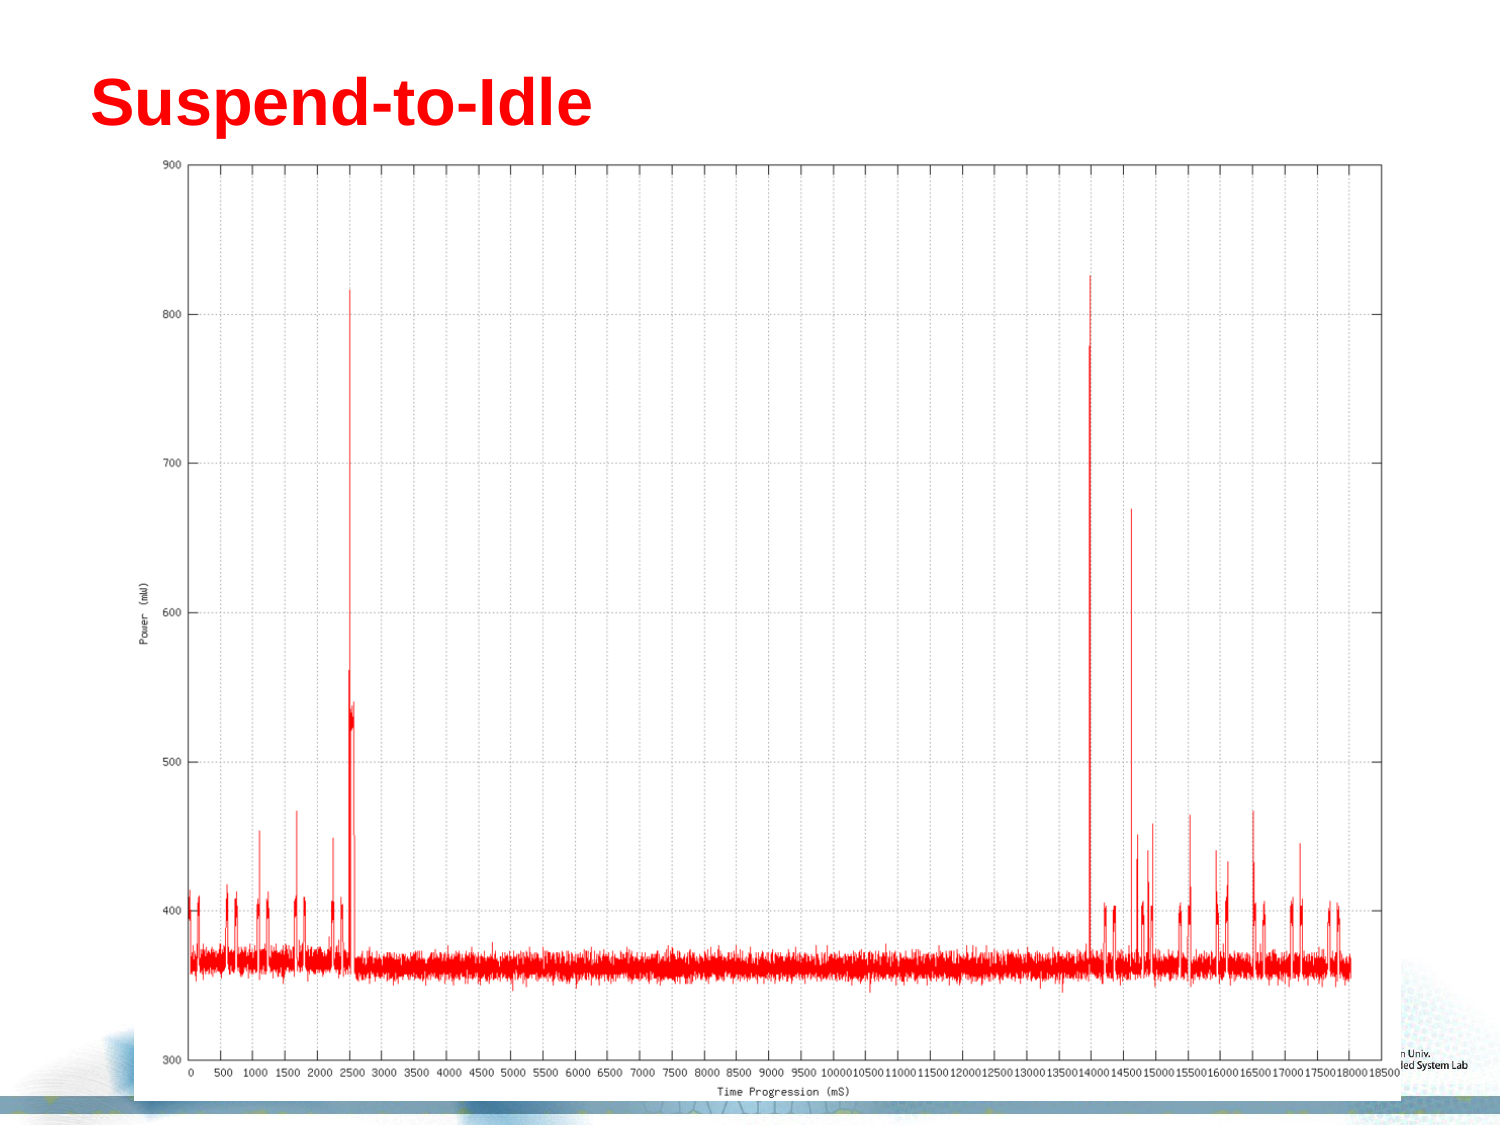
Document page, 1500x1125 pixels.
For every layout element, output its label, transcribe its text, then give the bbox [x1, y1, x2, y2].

title Suspend-to-Idle [75, 45, 1425, 153]
picture [0, 0, 1500, 1125]
